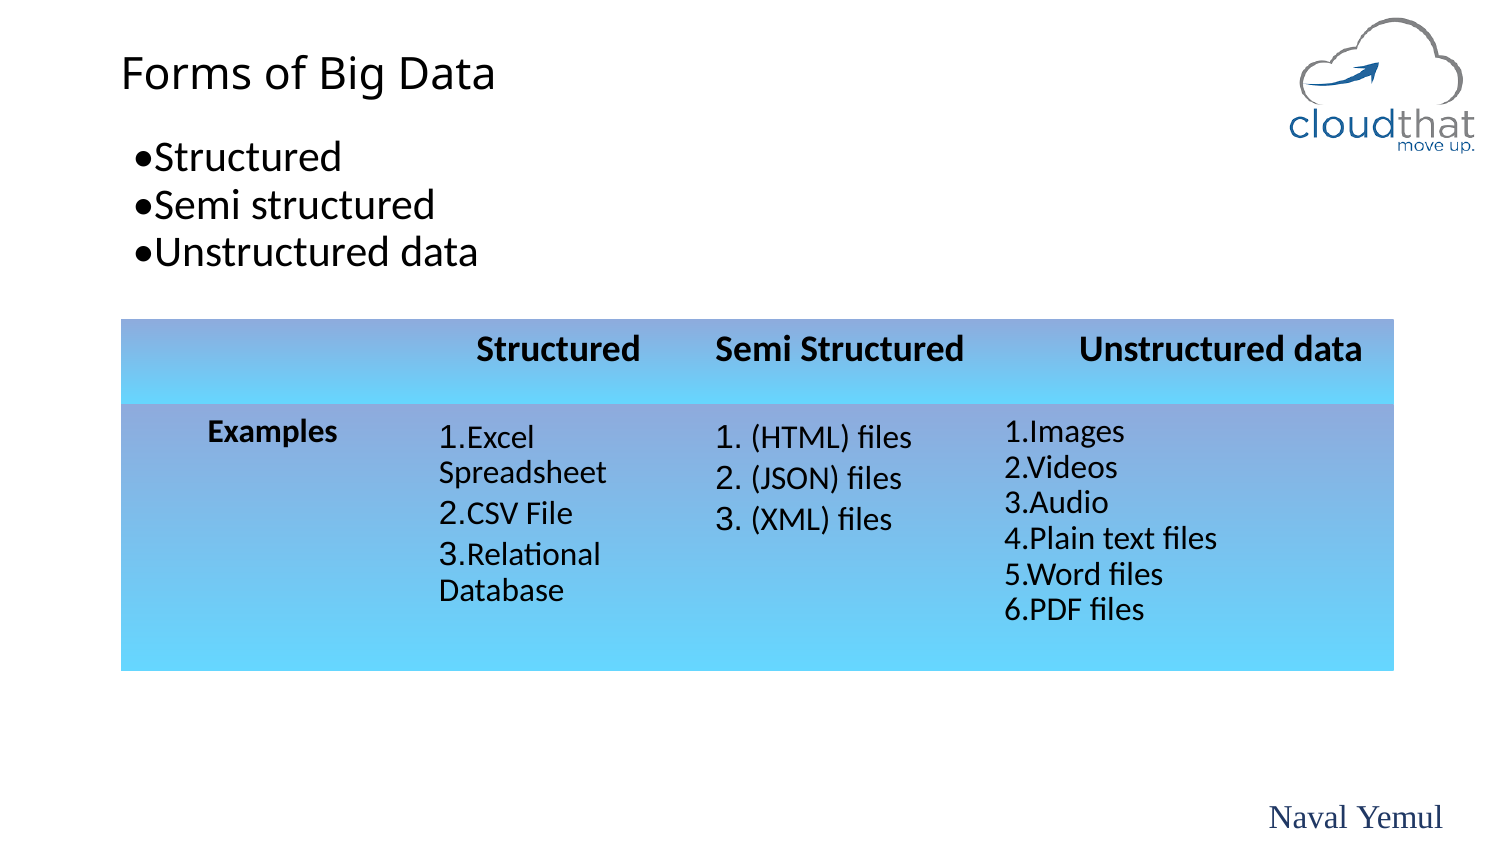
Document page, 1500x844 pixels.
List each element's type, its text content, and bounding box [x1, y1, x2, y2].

picture [1281, 10, 1482, 161]
table_cell 1.Images 2.Videos 3.Audio 4.Plain text files 5.Word files 6.PDF files [993, 404, 1394, 671]
table_cell 1.Excel Spreadsheet 2.CSV File 3.Relational Database [428, 404, 704, 671]
table_cell Examples [121, 404, 428, 671]
table_header Structured [428, 319, 704, 404]
title Forms of Big Data [109, 39, 1281, 111]
table_header Unstructured data [993, 319, 1394, 404]
table_header [121, 319, 428, 404]
table_header Semi Structured [704, 319, 993, 404]
list •Structured •Semi structured •Unstructured data [121, 122, 1321, 319]
table_cell 1. (HTML) files 2. (JSON) files 3. (XML) files [704, 404, 993, 671]
text_box Naval Yemul [1253, 788, 1499, 844]
